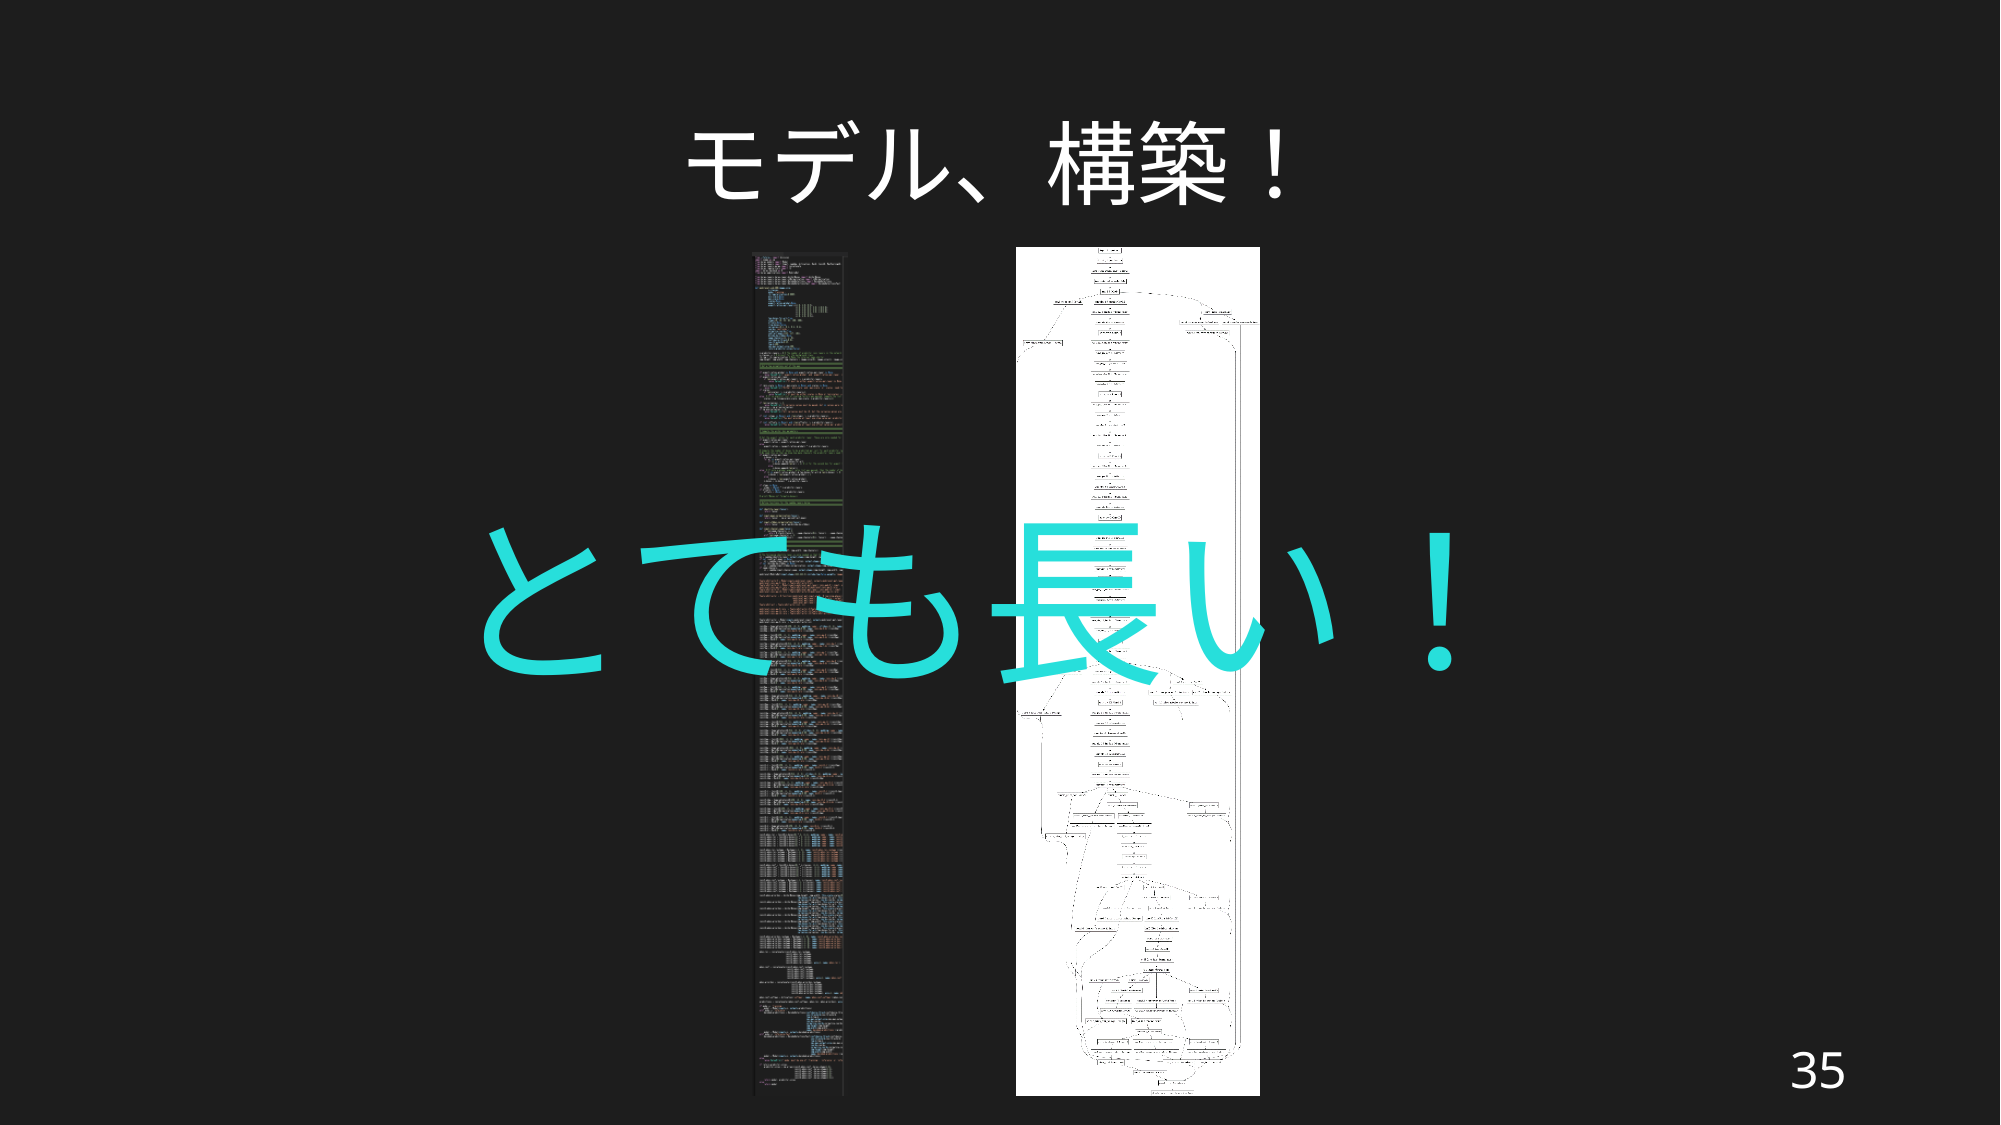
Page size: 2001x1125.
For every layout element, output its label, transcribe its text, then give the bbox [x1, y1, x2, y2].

picture [1016, 247, 1260, 1096]
text_box とても長い！ [848, 480, 1016, 715]
picture [751, 252, 848, 1096]
title モデル、構築！ [137, 59, 1863, 278]
text_box とても長い！ [432, 480, 751, 715]
slide_number 35 [1412, 1042, 1863, 1103]
text_box とても長い！ [1260, 480, 1567, 715]
